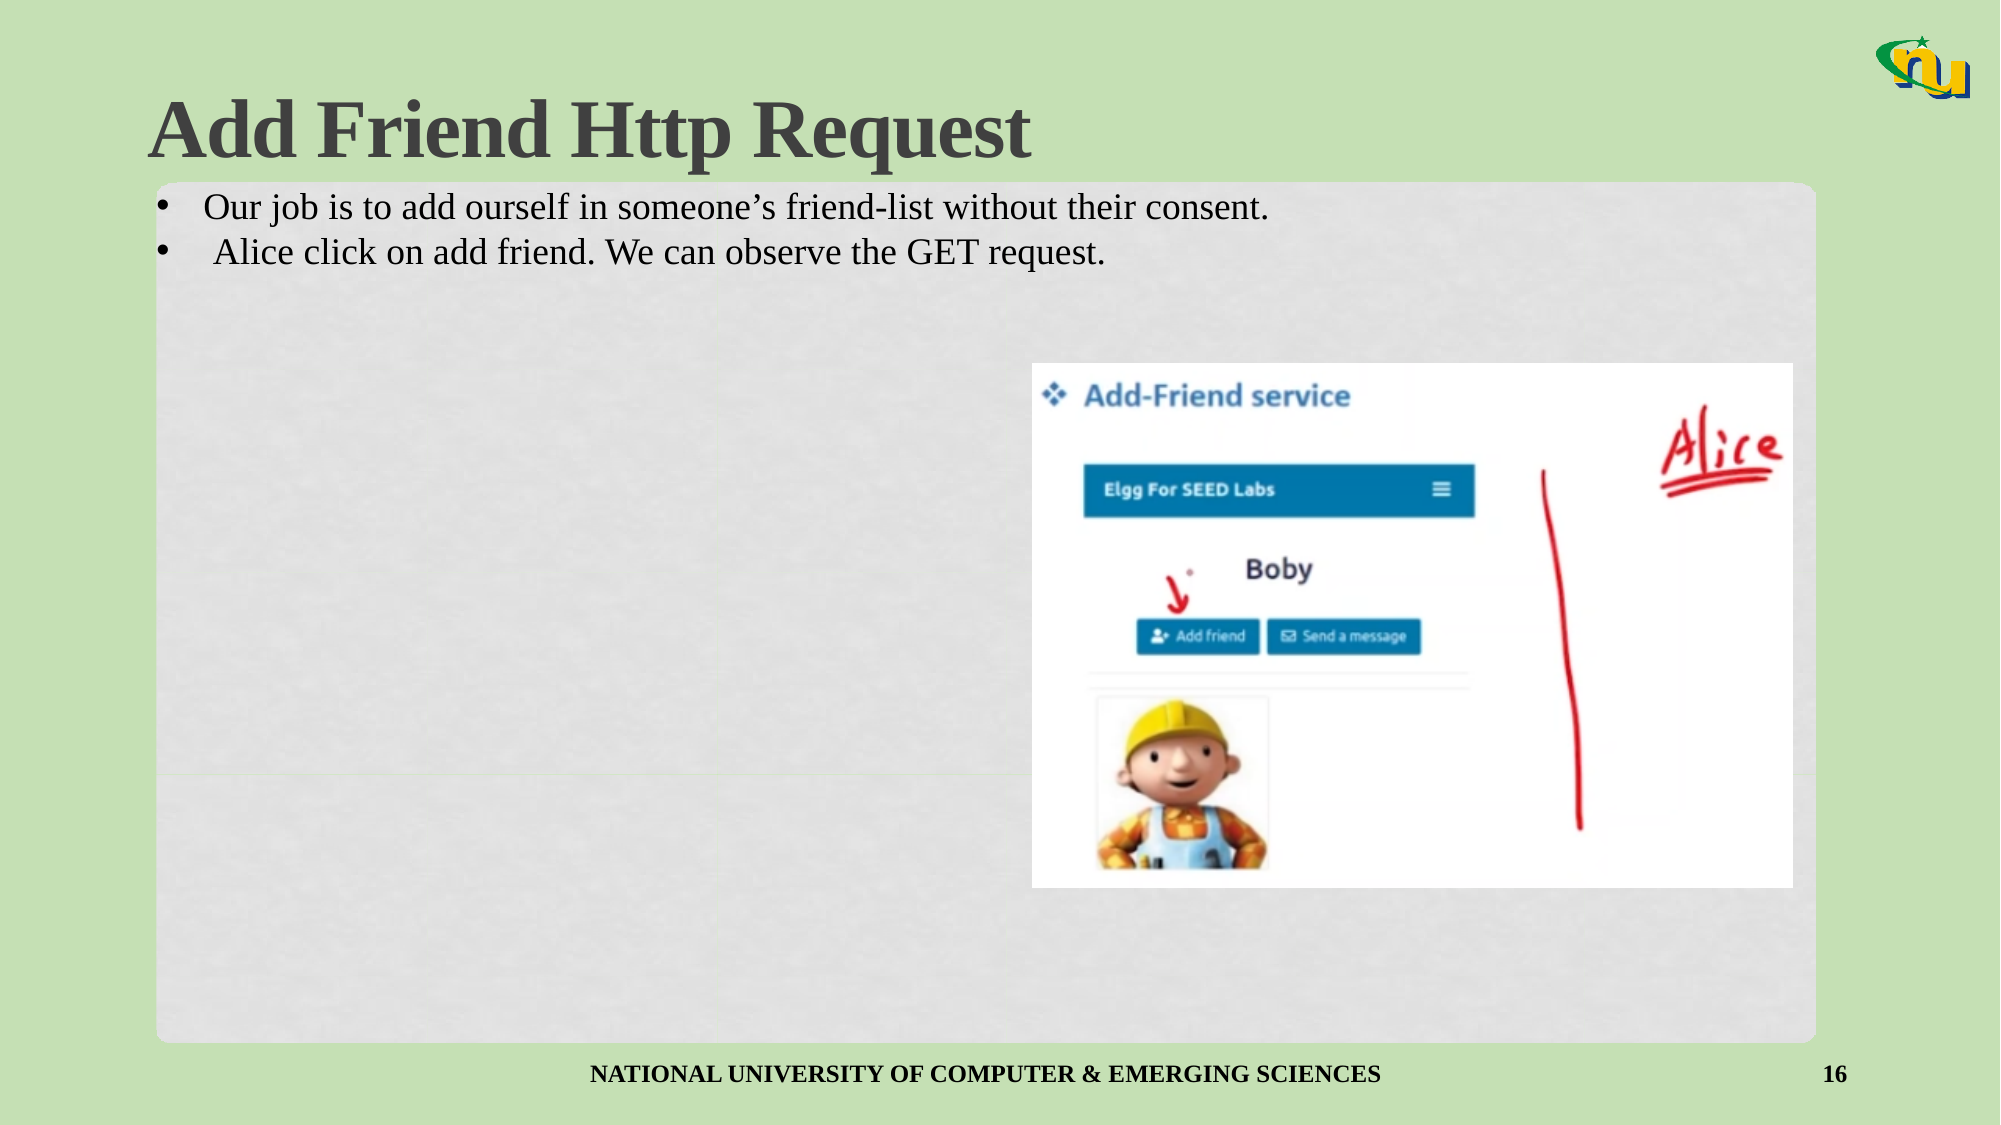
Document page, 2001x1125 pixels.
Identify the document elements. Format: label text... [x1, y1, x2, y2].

text_box Add Friend Http Request [132, 0, 1595, 182]
footer NATIONAL UNIVERSITY OF COMPUTER & EMERGING SCIENCES [559, 1042, 1413, 1103]
picture [1866, 24, 1987, 108]
picture [1032, 363, 1793, 888]
text_box Our job is to add ourself in someone’s friend-list without their consent. Alice click on add friend. We can observe the GET request. [156, 181, 1816, 1043]
slide_number 16 [1413, 1042, 1863, 1103]
